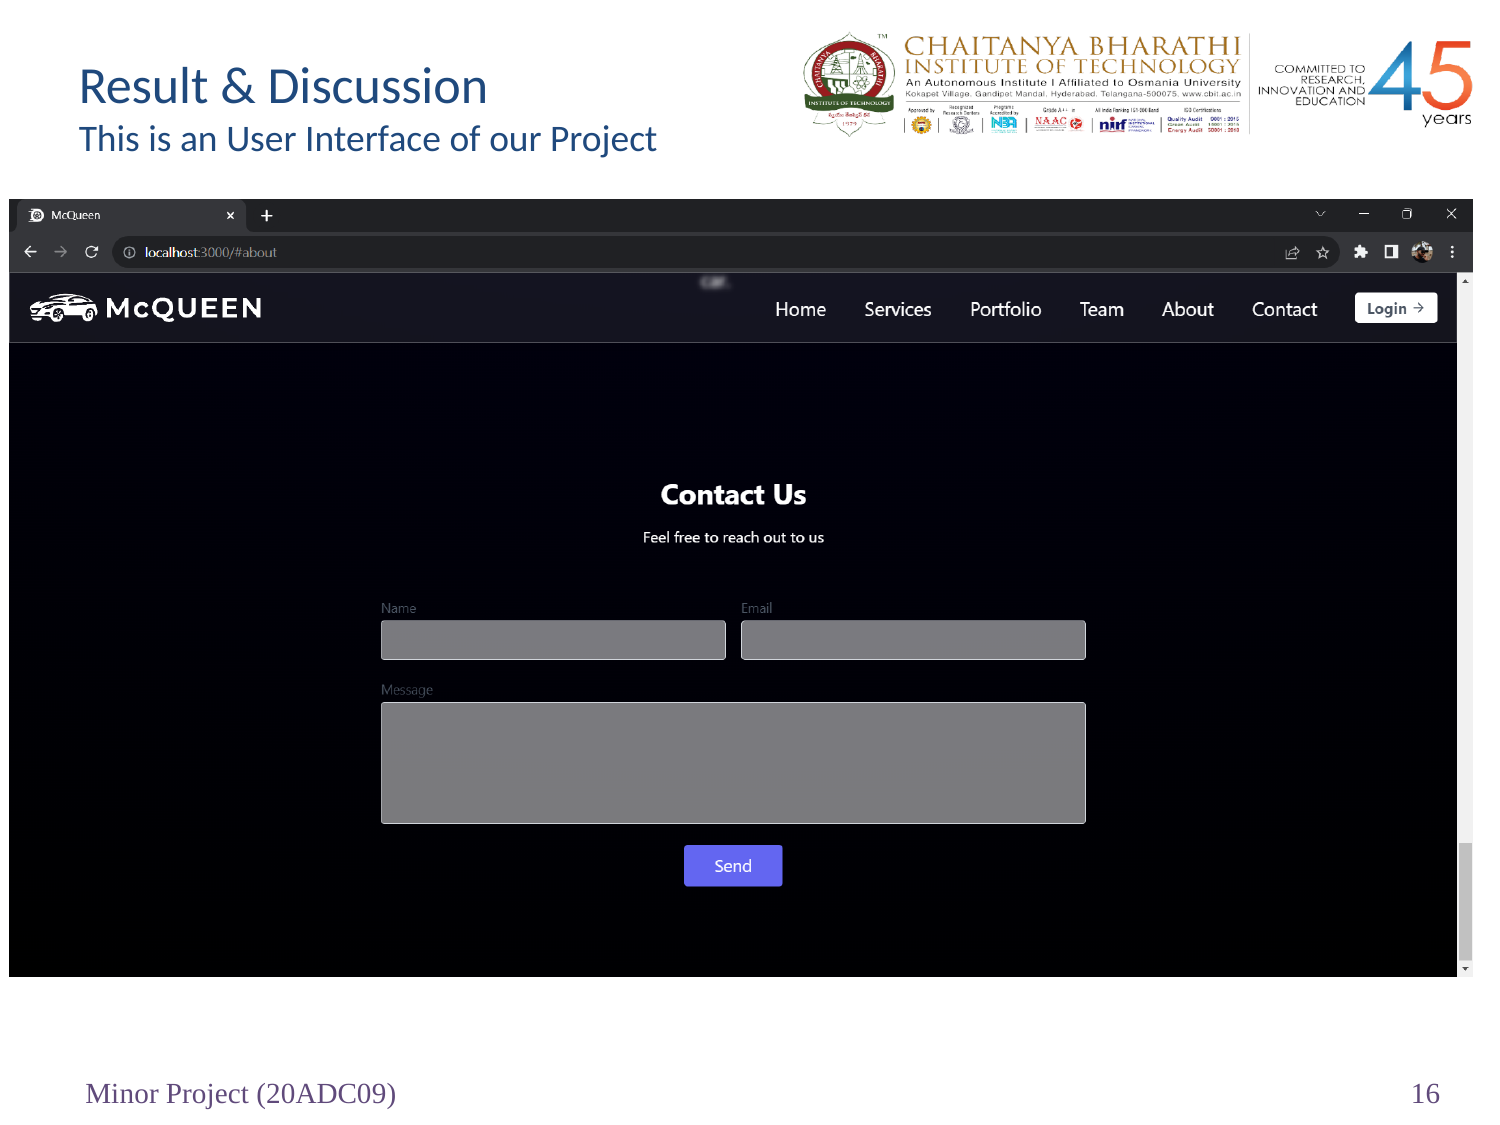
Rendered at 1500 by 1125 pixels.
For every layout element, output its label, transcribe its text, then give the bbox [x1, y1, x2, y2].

picture [9, 199, 1473, 978]
picture [792, 28, 1484, 139]
text_box Result & Discussion This is an User Interface of our Project [63, 43, 732, 198]
slide_number 16 [1105, 1062, 1456, 1123]
footer Minor Project (20ADC09) [3, 1061, 479, 1122]
